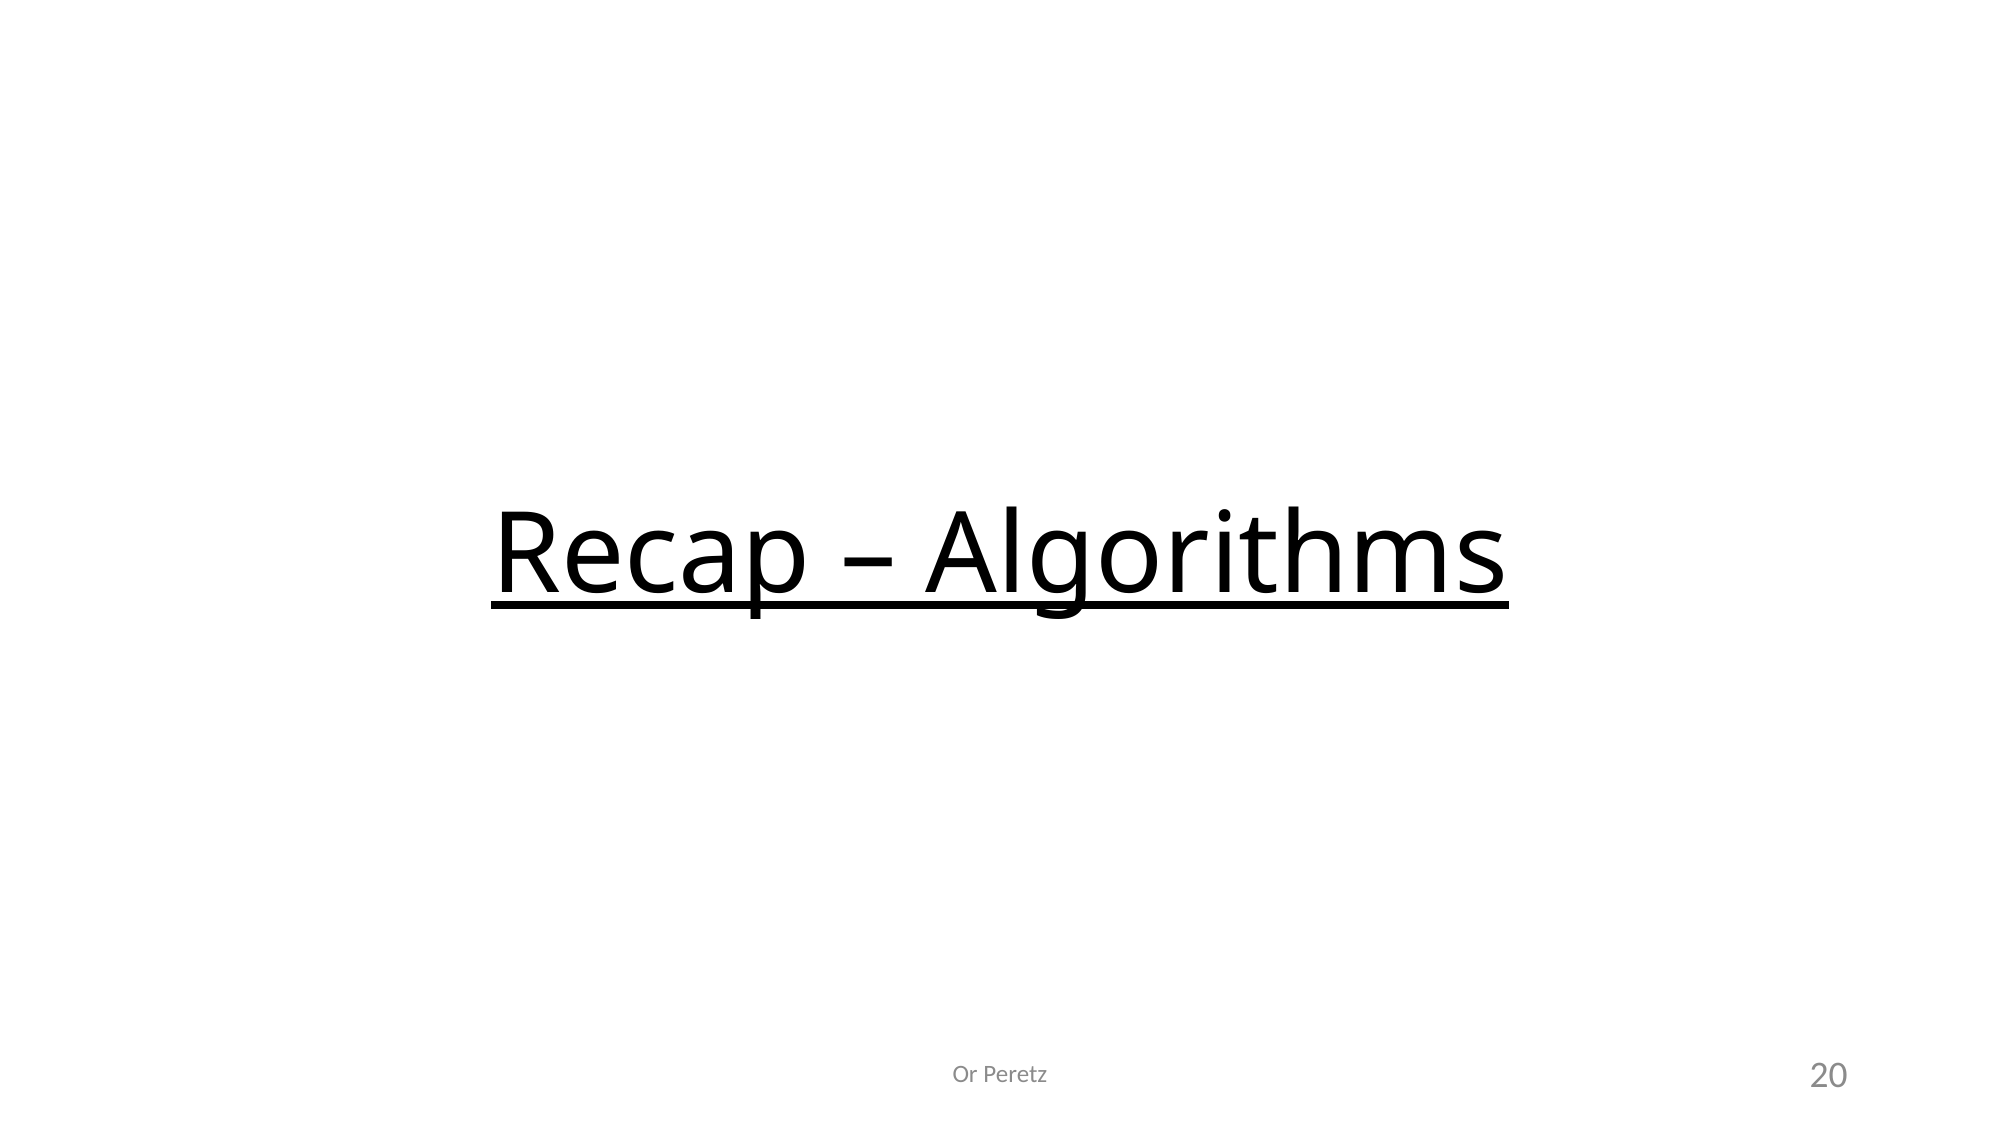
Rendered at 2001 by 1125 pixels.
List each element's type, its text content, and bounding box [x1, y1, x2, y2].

slide_number 20 [1412, 1042, 1863, 1103]
title Recap – Algorithms [34, 197, 1966, 625]
footer Or Peretz [662, 1042, 1338, 1103]
